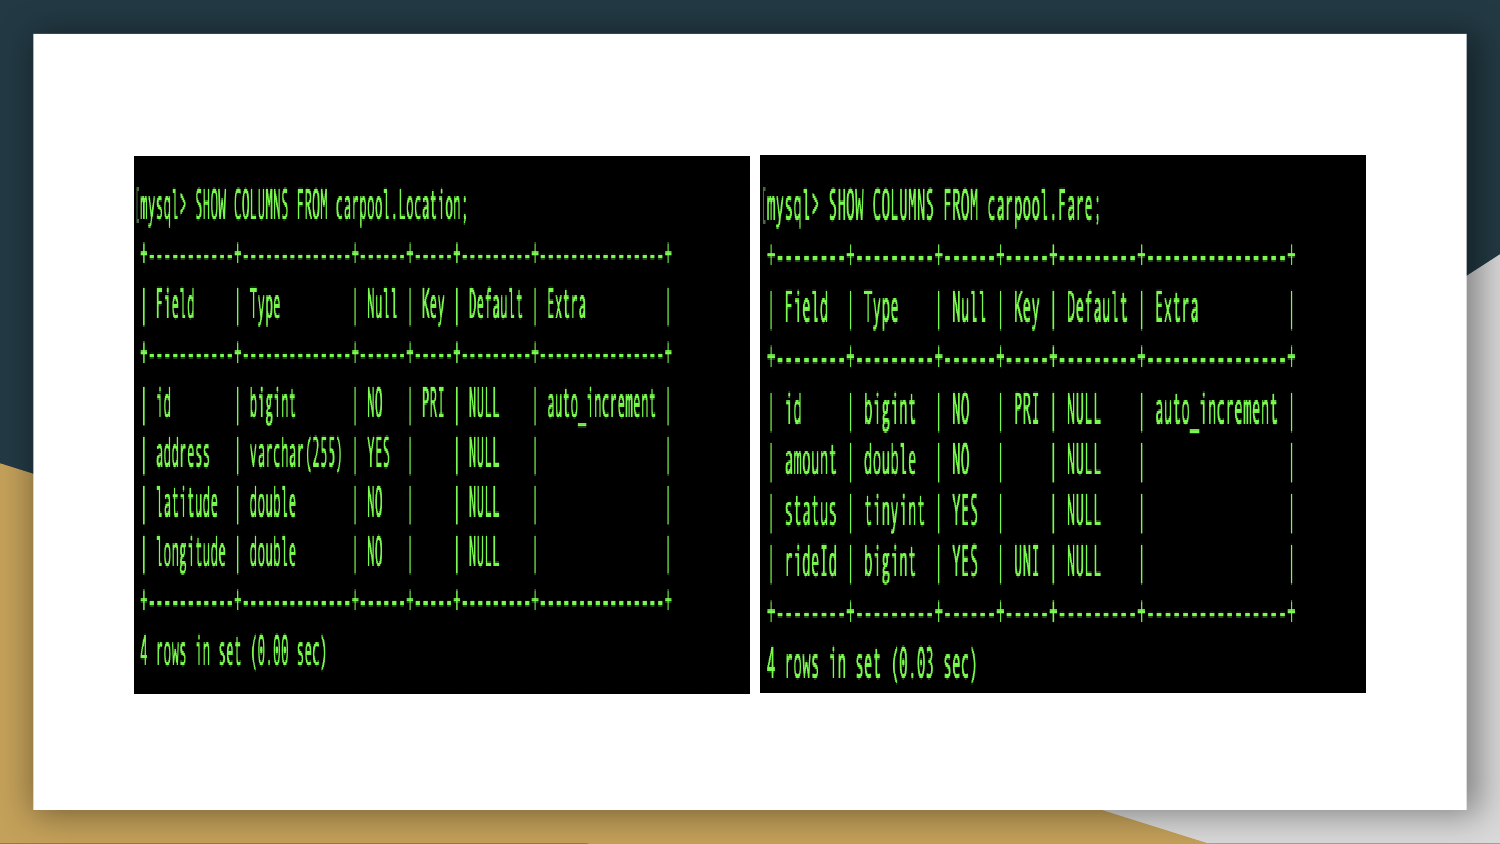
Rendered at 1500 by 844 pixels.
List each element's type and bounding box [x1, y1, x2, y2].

picture [760, 155, 1366, 694]
picture [134, 156, 751, 695]
